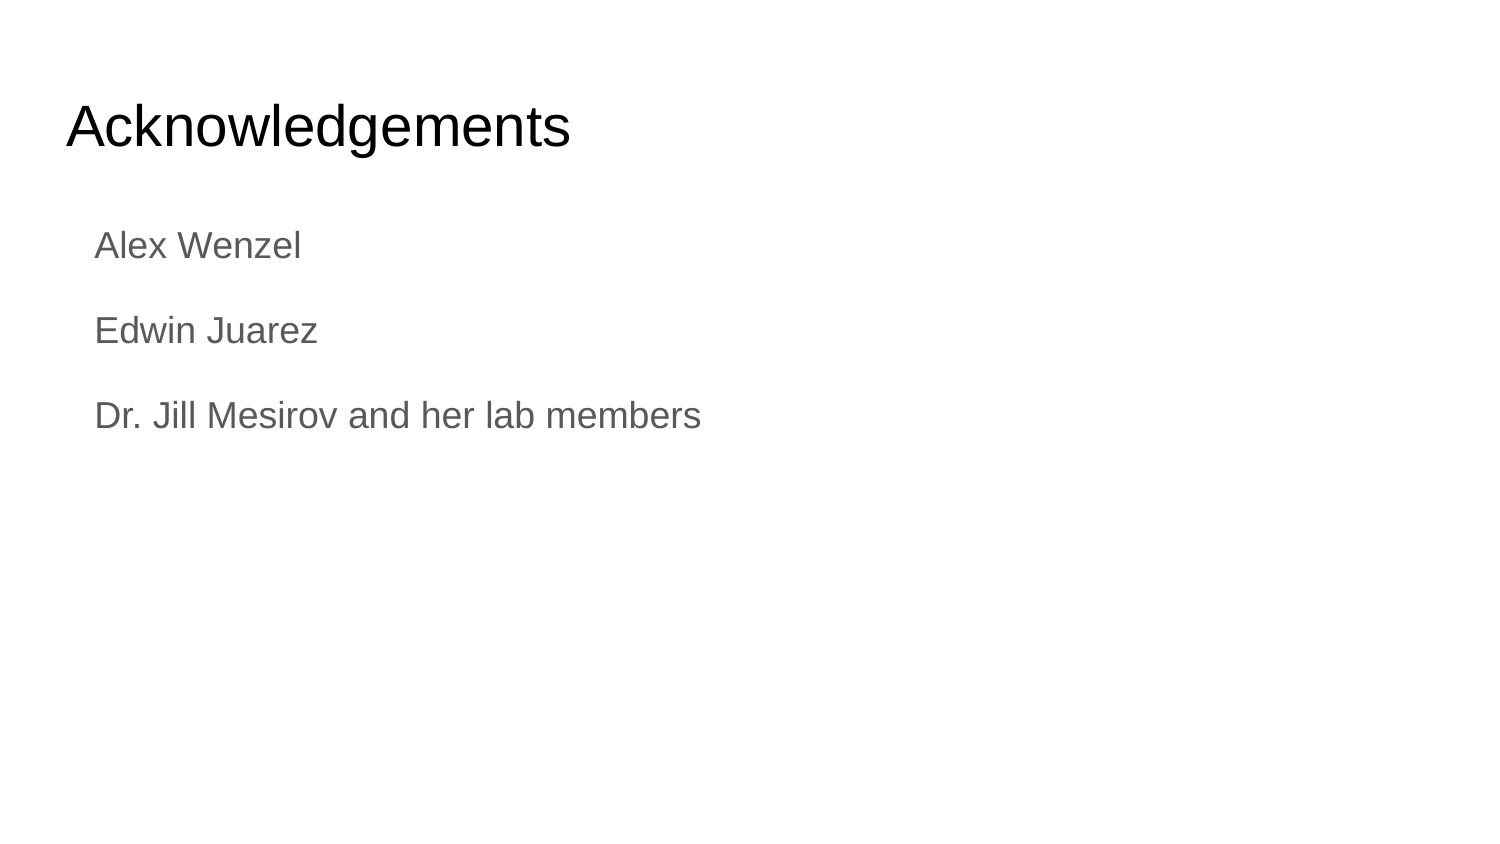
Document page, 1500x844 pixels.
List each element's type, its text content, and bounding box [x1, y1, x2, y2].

title Acknowledgements [51, 72, 1449, 167]
list Alex Wenzel Edwin Juarez Dr. Jill Mesirov and her lab members [79, 199, 1478, 761]
